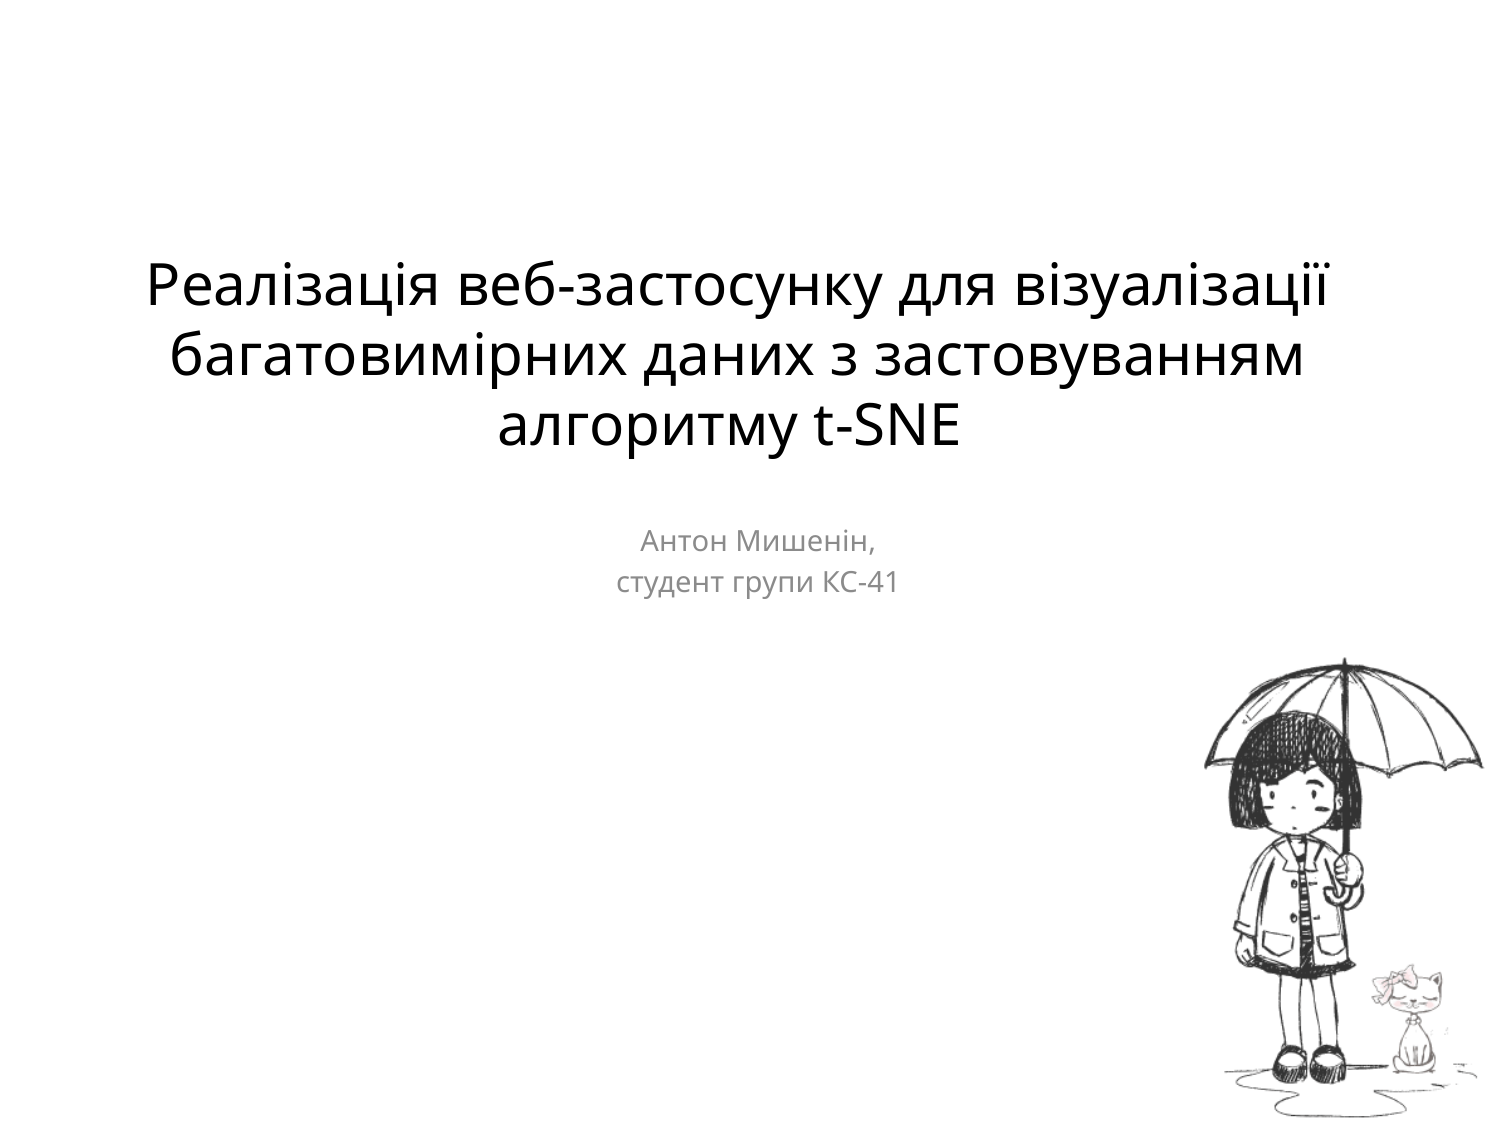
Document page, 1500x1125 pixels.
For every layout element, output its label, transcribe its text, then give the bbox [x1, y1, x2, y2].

picture [1198, 651, 1491, 1125]
subtitle Антон Мишенін, студент групи КС-41 [407, 515, 1110, 610]
title Реалізація веб-застосунку для візуалізації багатовимірних даних з застовуванням алгоритму t-SNE [100, 231, 1376, 473]
